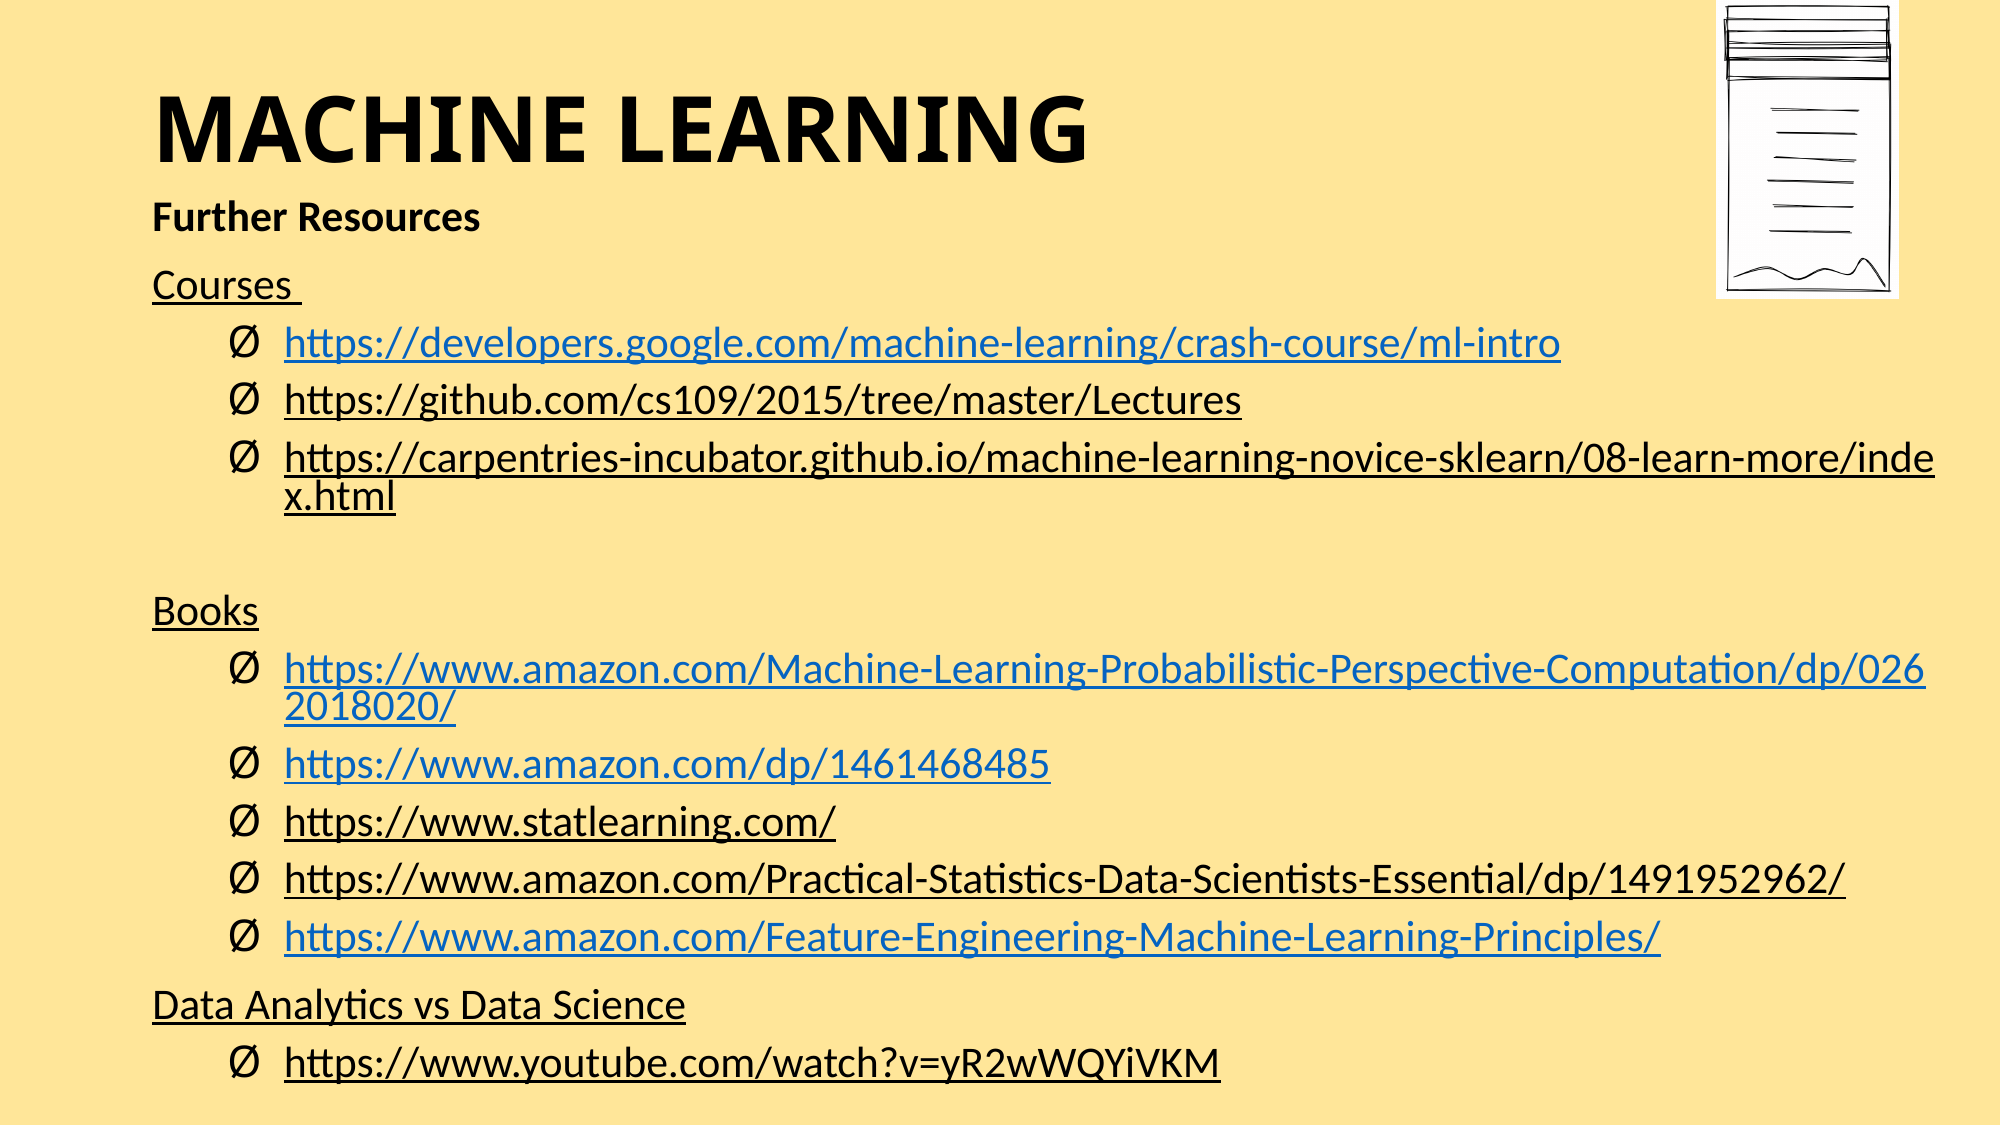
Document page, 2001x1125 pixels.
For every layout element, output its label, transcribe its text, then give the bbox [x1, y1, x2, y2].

picture [1715, 0, 1899, 299]
list Further Resources Courses https://developers.google.com/machine-learning/crash-course/ml-intro https://github.com/cs109/2015/tree/master/Lectures https://carpentries-incubator.github.io/machine-learning-novice-sklearn/08-learn-more/index.html Books https://www.amazon.com/Machine-Learning-Probabilistic-Perspective-Computation/dp/0262018020/ https://www.amazon.com/dp/1461468485 https://www.statlearning.com/ https://www.amazon.com/Practical-Statistics-Data-Scientists-Essential/dp/1491952962/ https://www.amazon.com/Feature-Engineering-Machine-Learning-Principles/ Data Analytics vs Data Science https://www.youtube.com/watch?v=yR2wWQYiVKM [137, 185, 1957, 1091]
title MACHINE LEARNING [137, 24, 1715, 185]
